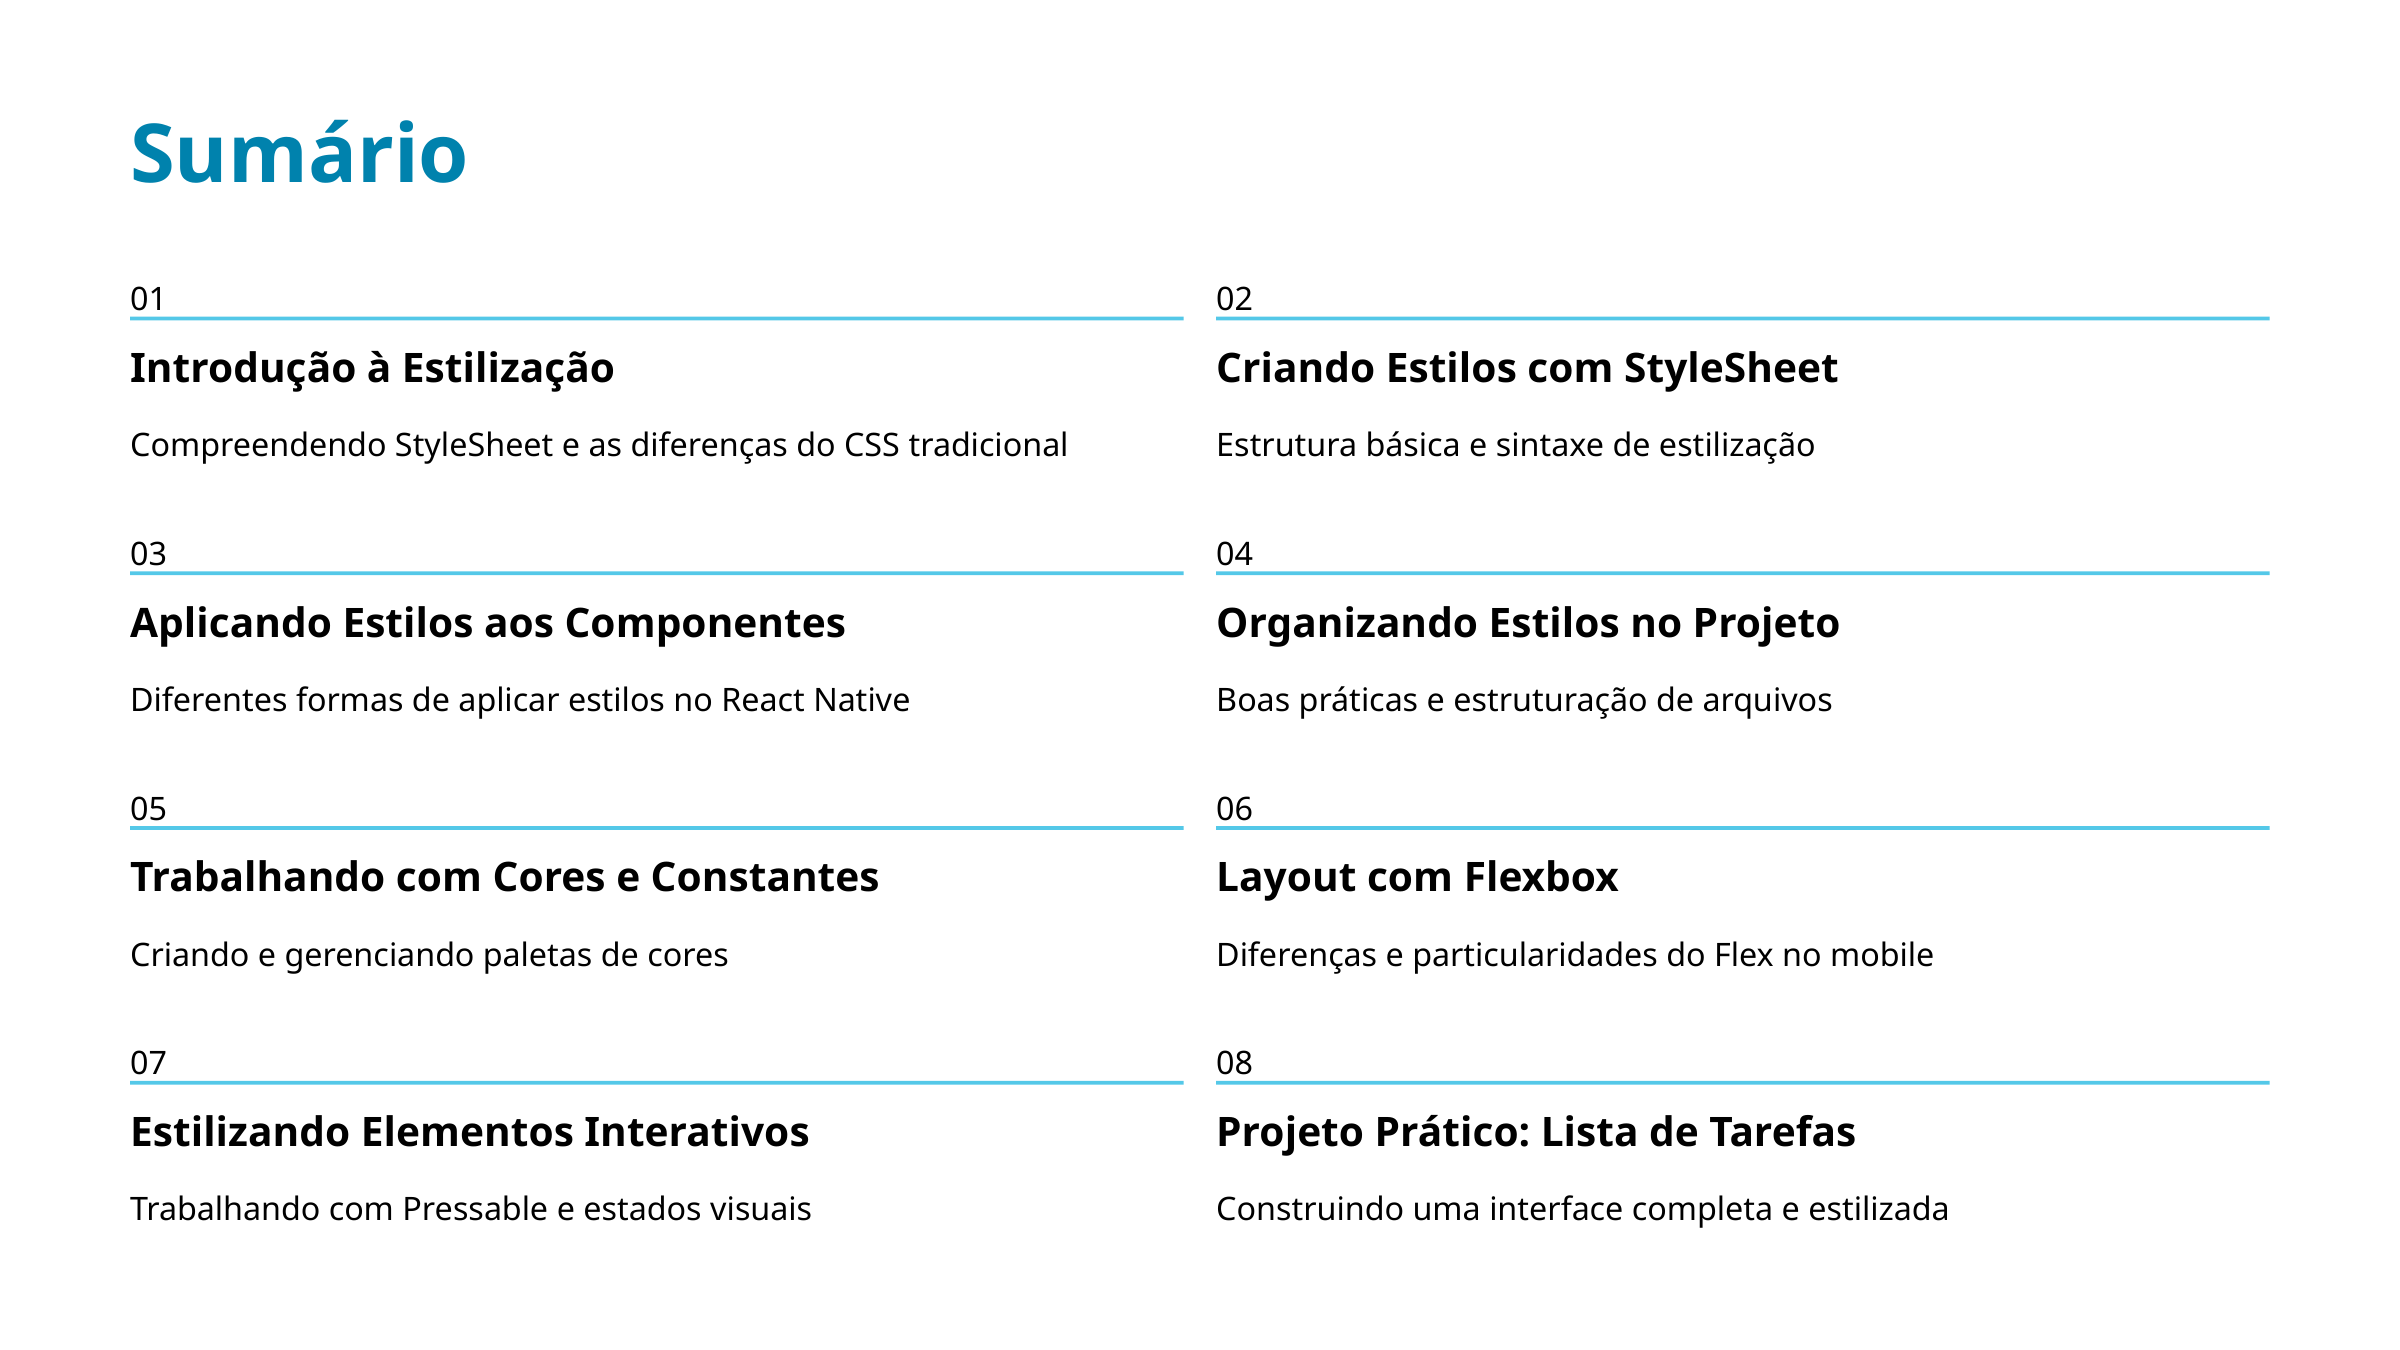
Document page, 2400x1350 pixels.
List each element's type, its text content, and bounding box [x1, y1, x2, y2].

text_box Construindo uma interface completa e estilizada [1216, 1175, 2270, 1228]
text_box 03 [130, 519, 163, 561]
text_box [1216, 826, 2270, 830]
text_box [130, 1080, 1184, 1085]
text_box 05 [130, 774, 163, 816]
text_box Compreendendo StyleSheet e as diferenças do CSS tradicional [130, 410, 1184, 463]
text_box Diferenças e particularidades do Flex no mobile [1216, 920, 2270, 973]
text_box [130, 826, 1184, 830]
text_box Projeto Prático: Lista de Tarefas [1216, 1104, 1826, 1156]
text_box Sumário [130, 98, 945, 200]
text_box 08 [1216, 1029, 1249, 1071]
text_box Aplicando Estilos aos Componentes [130, 595, 820, 647]
text_box [130, 571, 1184, 576]
text_box Criando Estilos com StyleSheet [1216, 340, 1814, 392]
text_box 06 [1216, 774, 1249, 816]
text_box Diferentes formas de aplicar estilos no React Native [130, 665, 1184, 718]
text_box [1216, 316, 2270, 321]
text_box 04 [1216, 519, 1249, 561]
text_box Criando e gerenciando paletas de cores [130, 920, 1184, 973]
text_box Layout com Flexbox [1216, 849, 1624, 901]
text_box [1216, 1080, 2270, 1085]
text_box Trabalhando com Pressable e estados visuais [130, 1175, 1184, 1228]
text_box 01 [130, 265, 163, 306]
text_box [130, 316, 1184, 321]
text_box Boas práticas e estruturação de arquivos [1216, 665, 2270, 718]
text_box Introdução à Estilização [130, 340, 589, 392]
text_box Trabalhando com Cores e Constantes [130, 849, 849, 901]
text_box Organizando Estilos no Projeto [1216, 595, 1812, 647]
text_box 02 [1216, 265, 1249, 306]
text_box Estilizando Elementos Interativos [130, 1104, 767, 1156]
text_box [1216, 571, 2270, 576]
text_box Estrutura básica e sintaxe de estilização [1216, 410, 2270, 463]
text_box 07 [130, 1029, 163, 1071]
